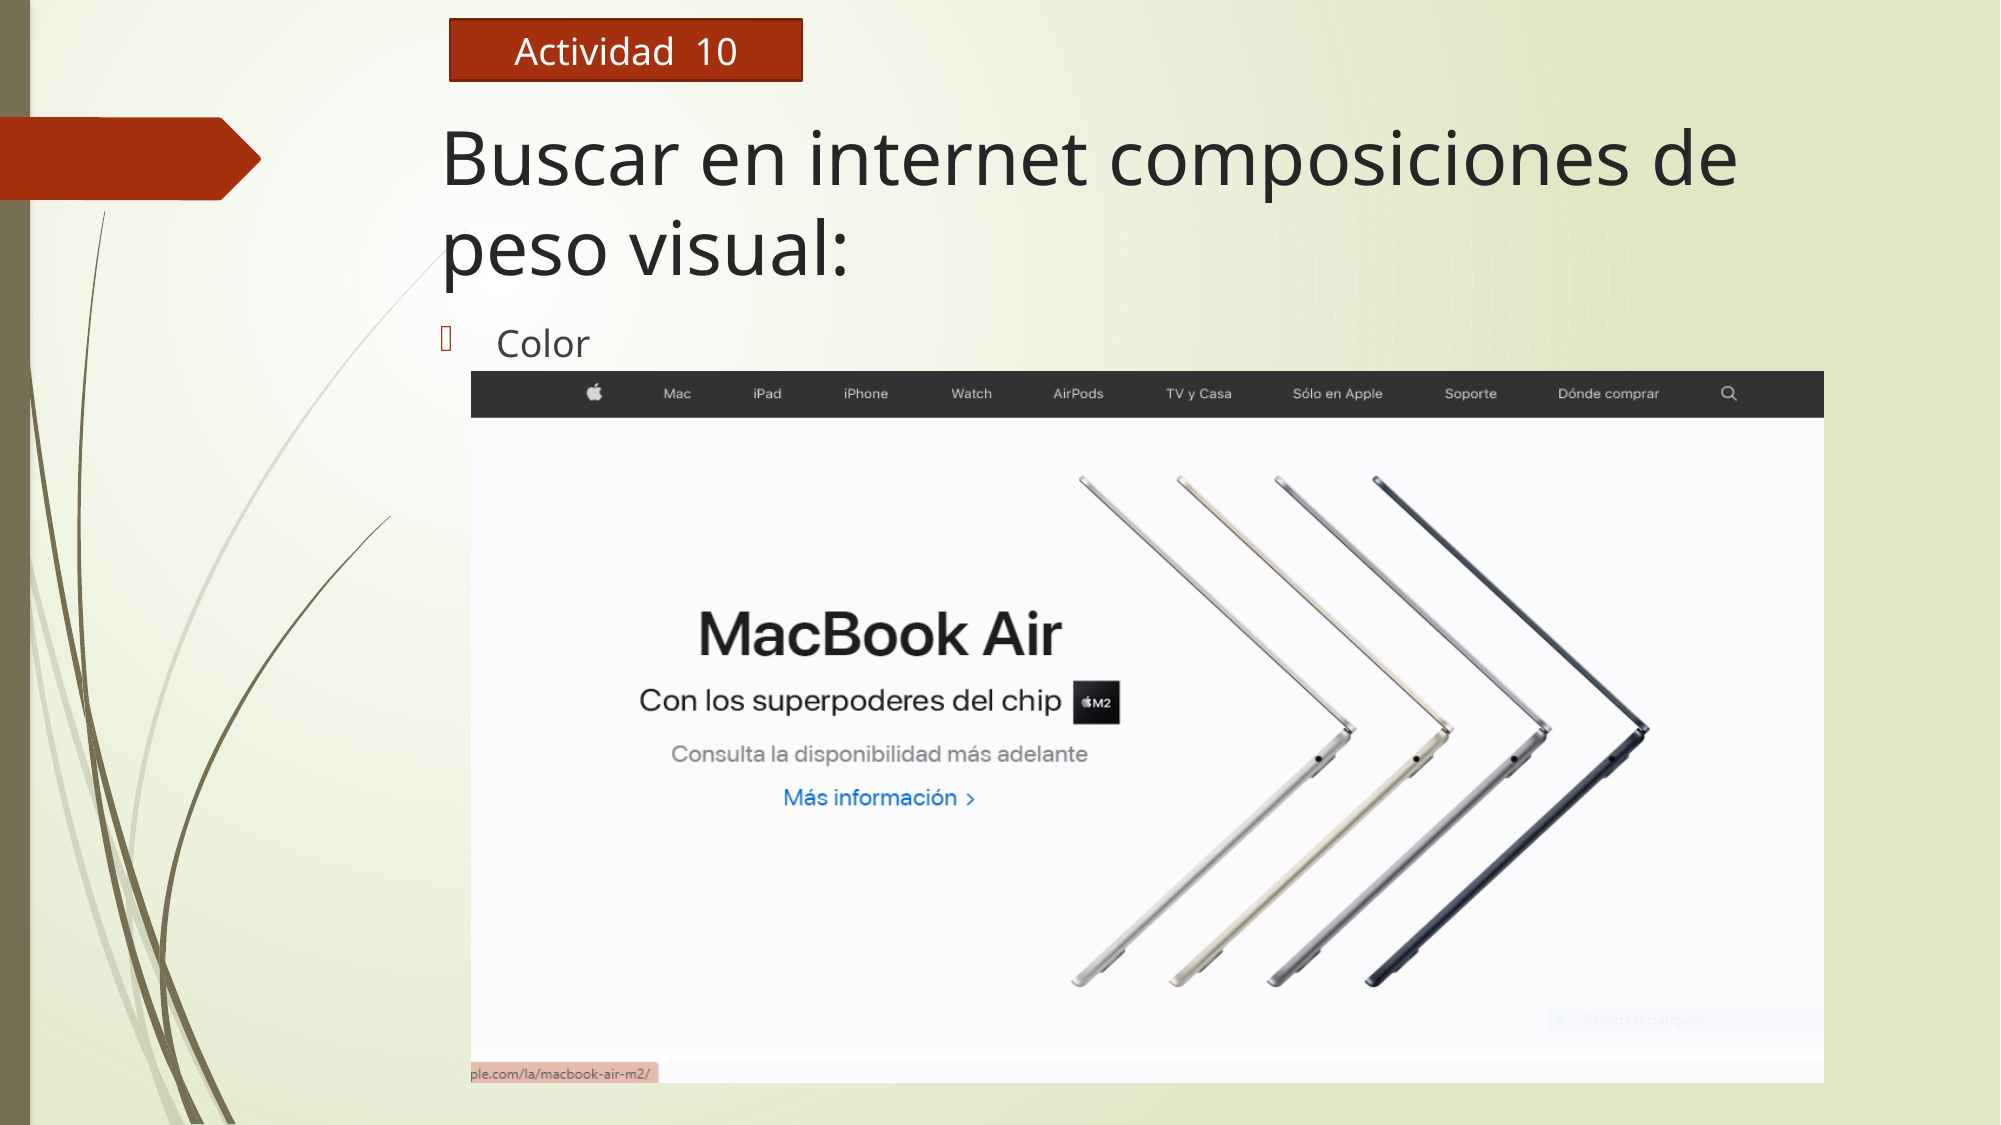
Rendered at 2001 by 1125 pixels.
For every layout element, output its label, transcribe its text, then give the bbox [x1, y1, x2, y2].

list Color [424, 312, 1888, 970]
title Buscar en internet composiciones de peso visual: [425, 102, 1888, 312]
text_box Actividad 10 [449, 18, 803, 82]
picture [471, 371, 1825, 1083]
